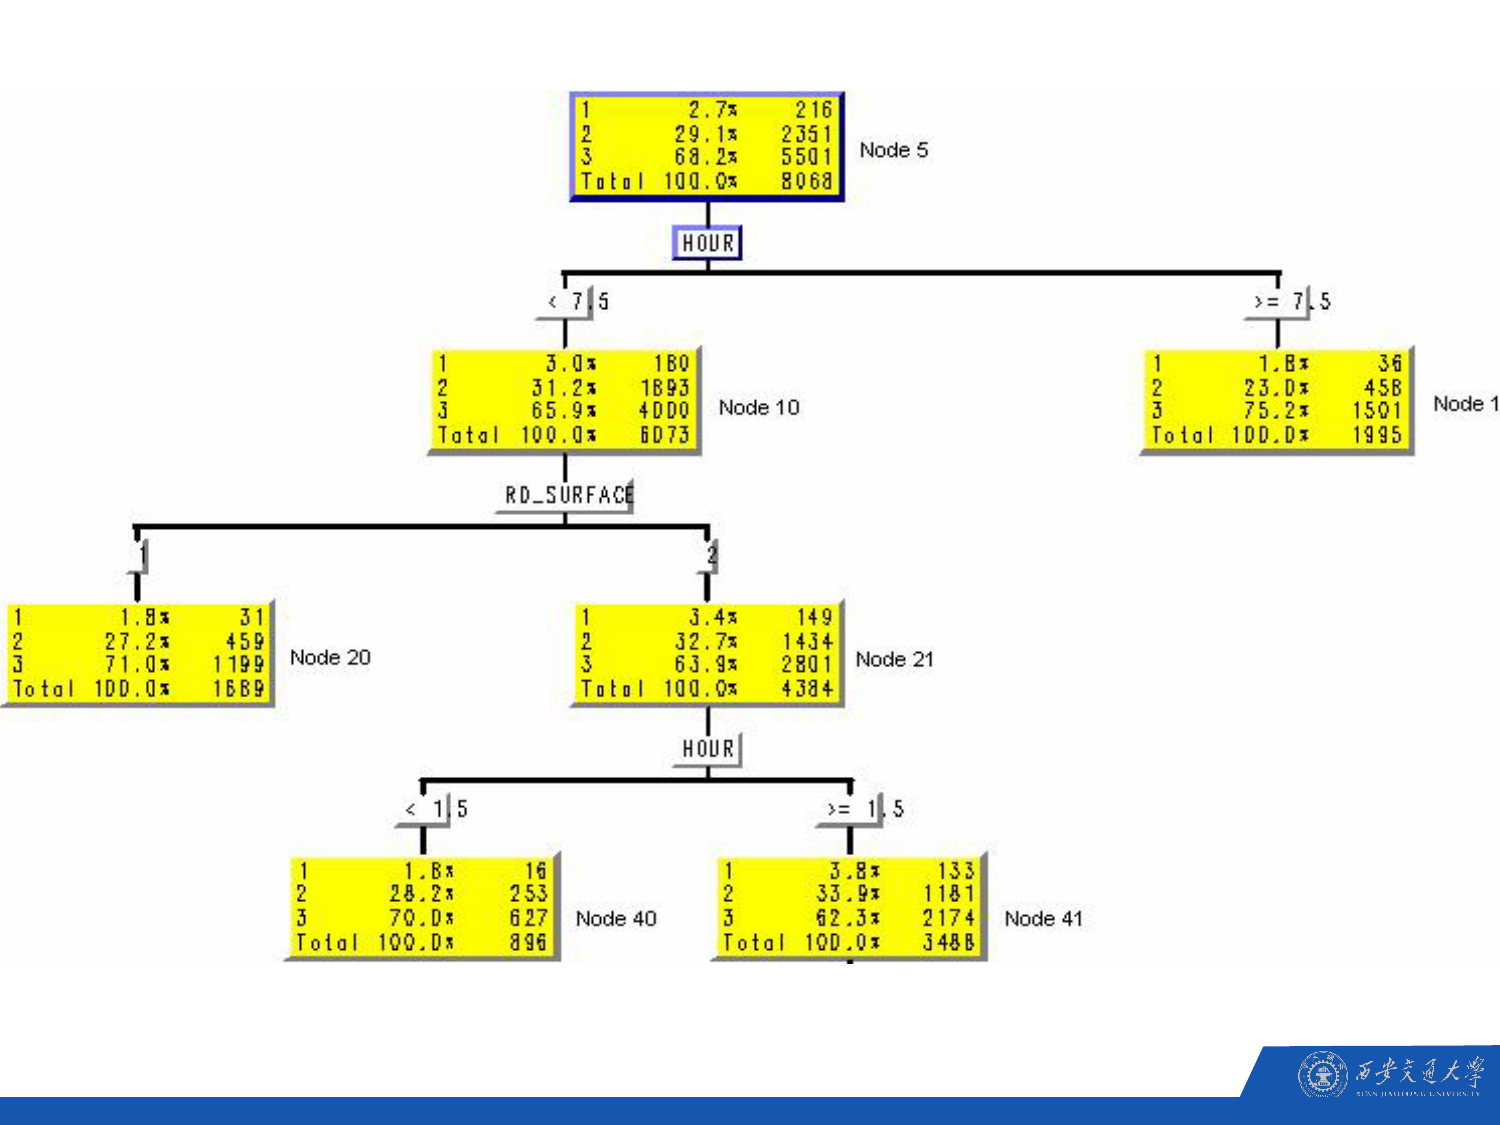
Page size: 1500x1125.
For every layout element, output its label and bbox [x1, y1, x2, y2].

picture [0, 89, 1500, 965]
